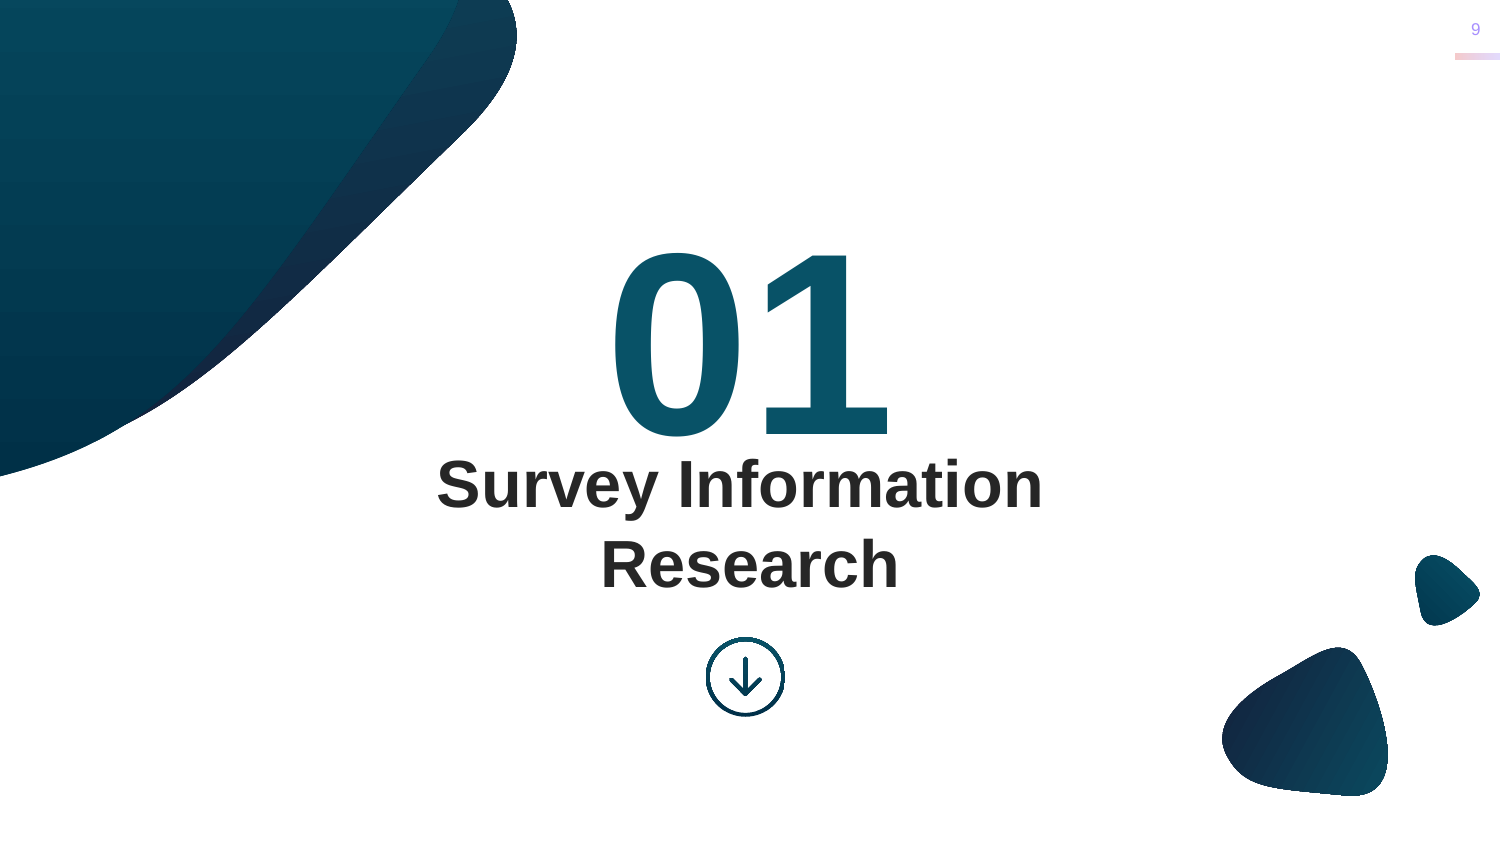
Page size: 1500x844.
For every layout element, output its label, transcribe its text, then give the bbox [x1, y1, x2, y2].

text_box 01 [516, 218, 1048, 444]
text_box [1221, 646, 1389, 797]
text_box [1414, 554, 1481, 627]
text_box [705, 637, 786, 717]
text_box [0, 0, 516, 469]
text_box Survey Information Research [0, 445, 1500, 596]
